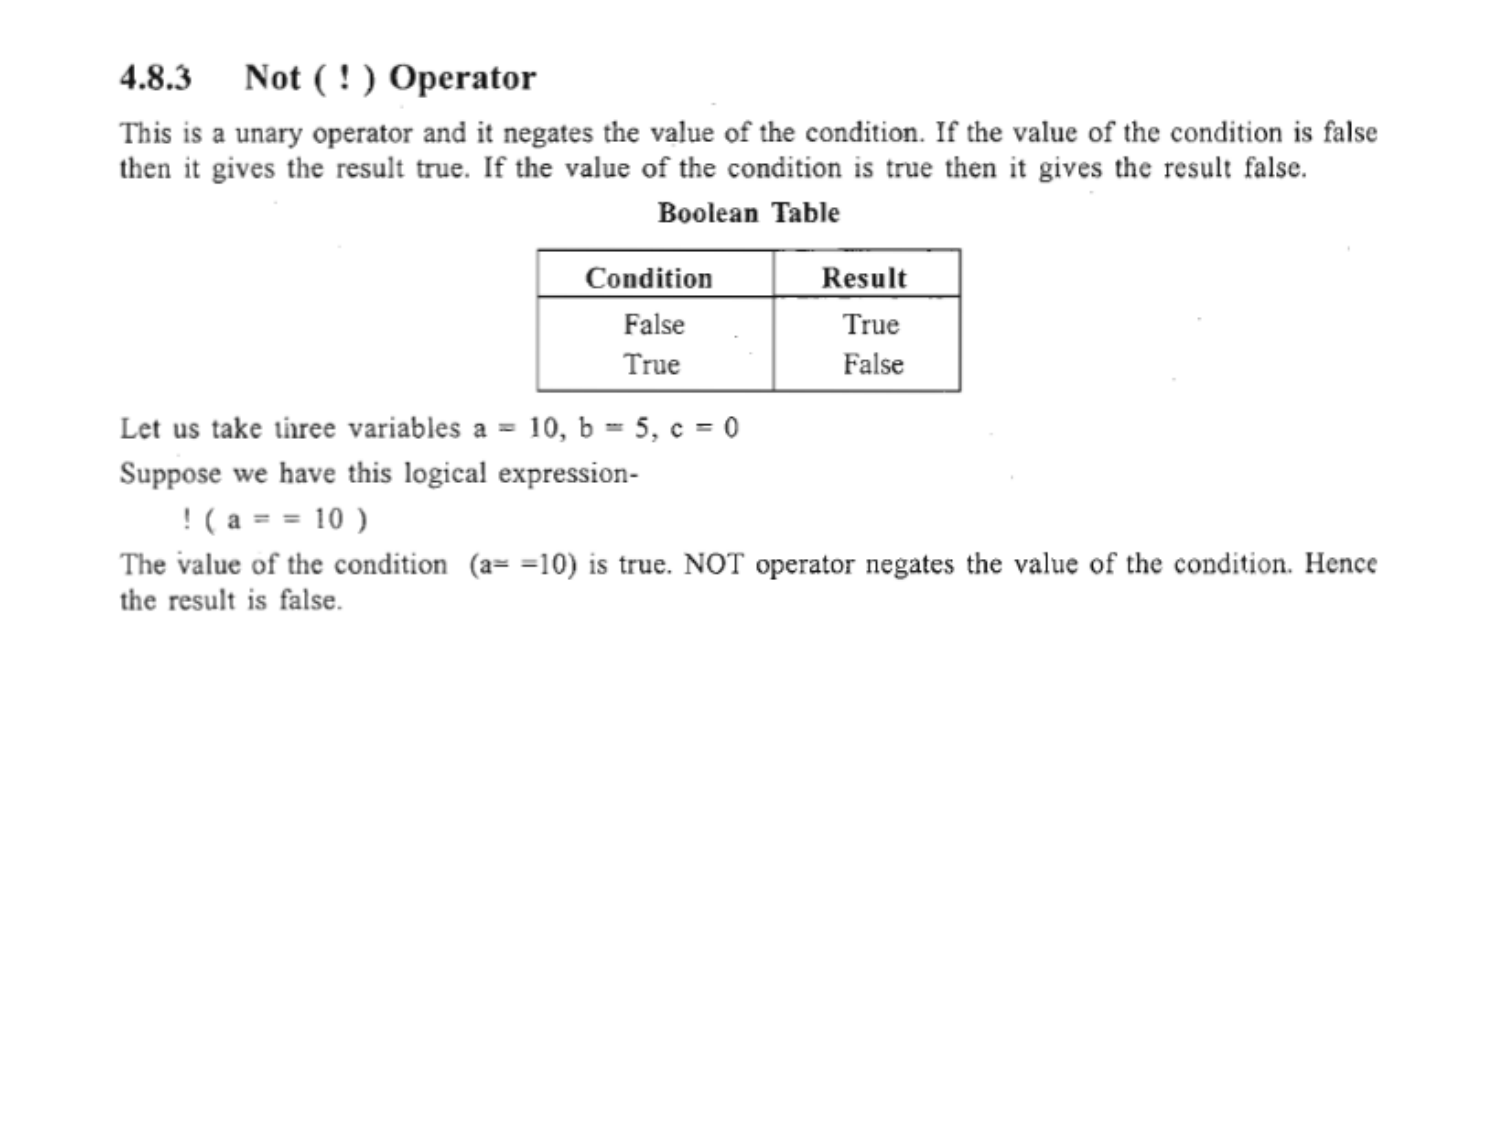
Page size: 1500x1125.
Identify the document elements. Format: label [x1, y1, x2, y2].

picture [100, 54, 1394, 646]
